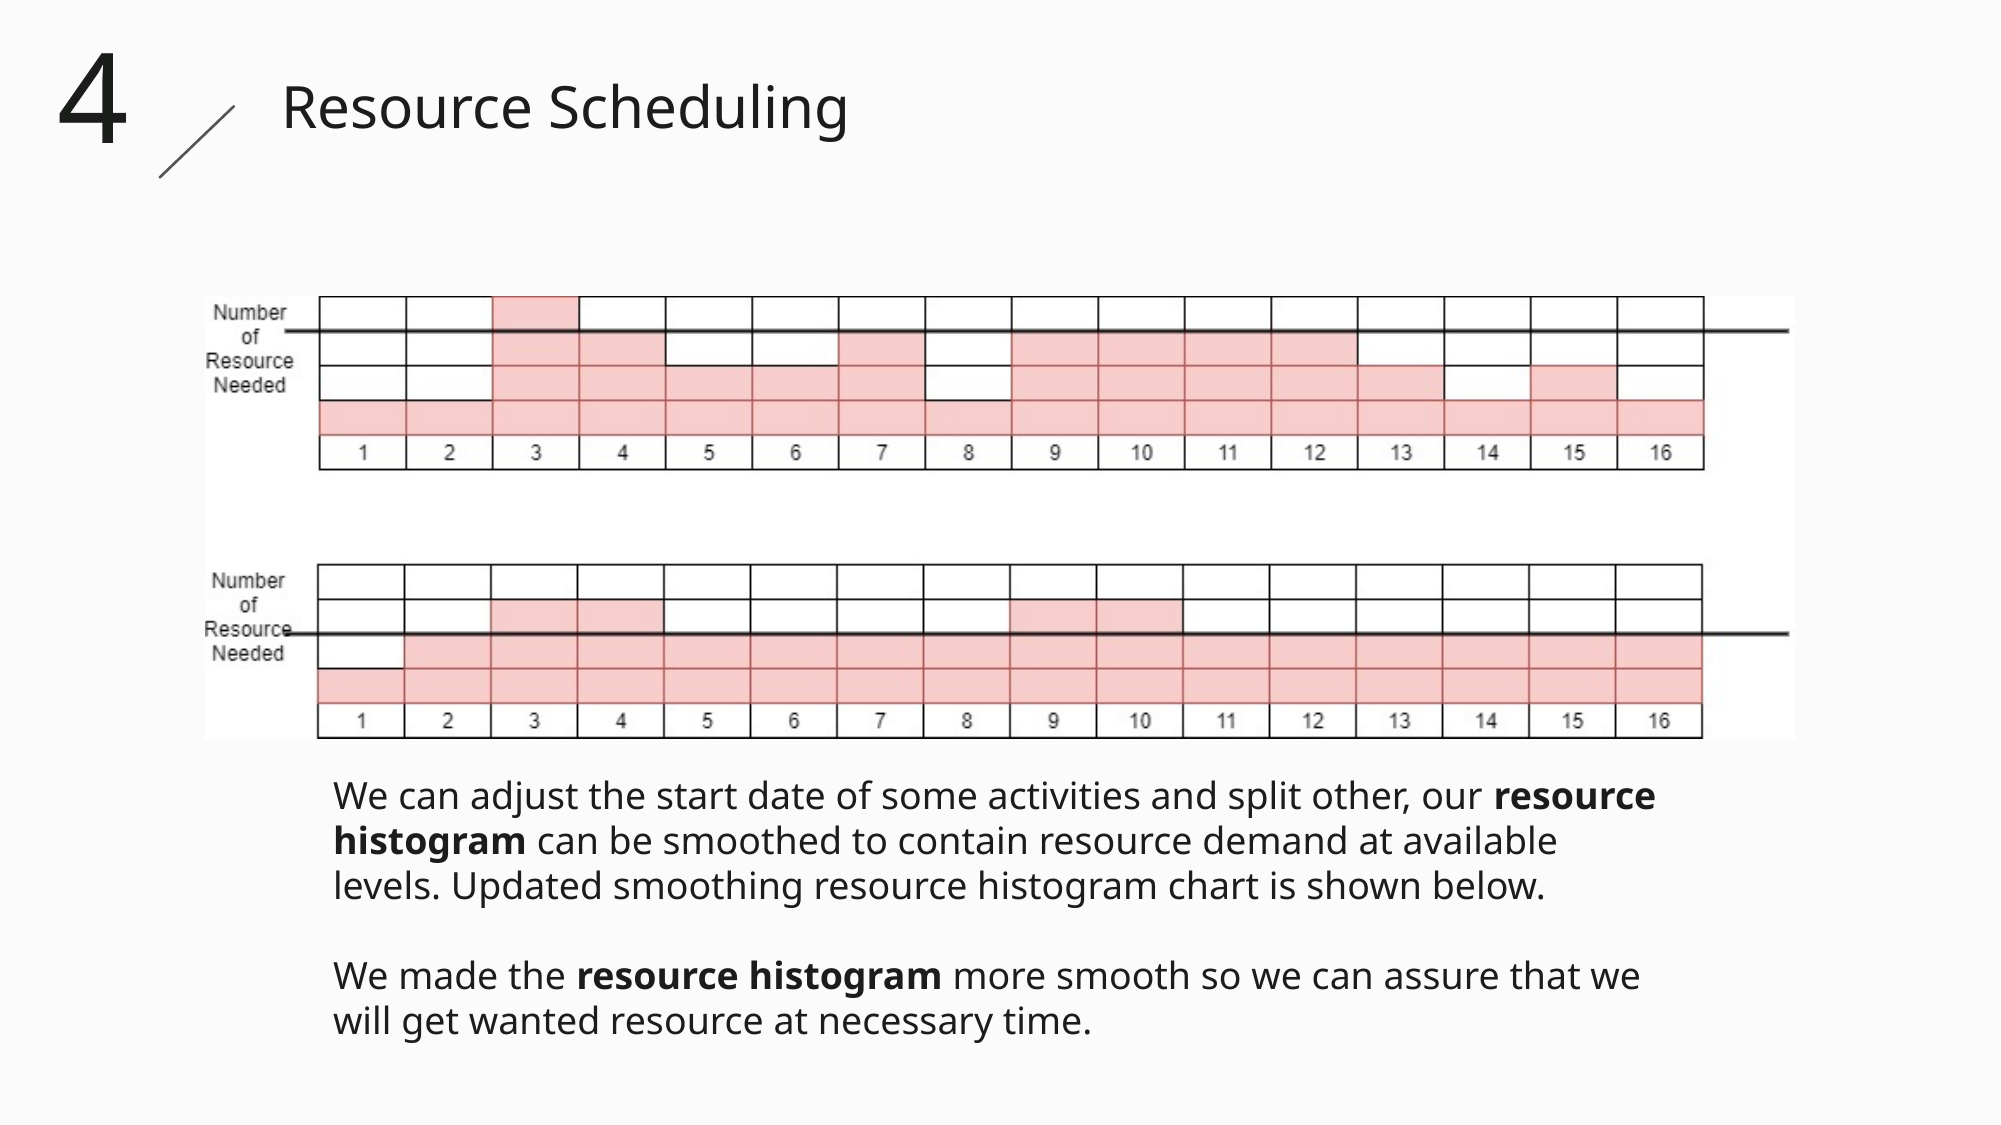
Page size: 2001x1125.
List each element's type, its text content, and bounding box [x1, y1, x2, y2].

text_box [159, 106, 234, 178]
text_box Resource Scheduling [250, 63, 1257, 148]
text_box We can adjust the start date of some activities and split other, our resource histogram can be smoothed to contain resource demand at available levels. Updated smoothing resource histogram chart is shown below. We made the resource histogram more smooth so we can assure that we will get wanted resource at necessary time. [318, 764, 1682, 1050]
picture [205, 296, 1795, 740]
text_box 4 [42, 10, 214, 176]
